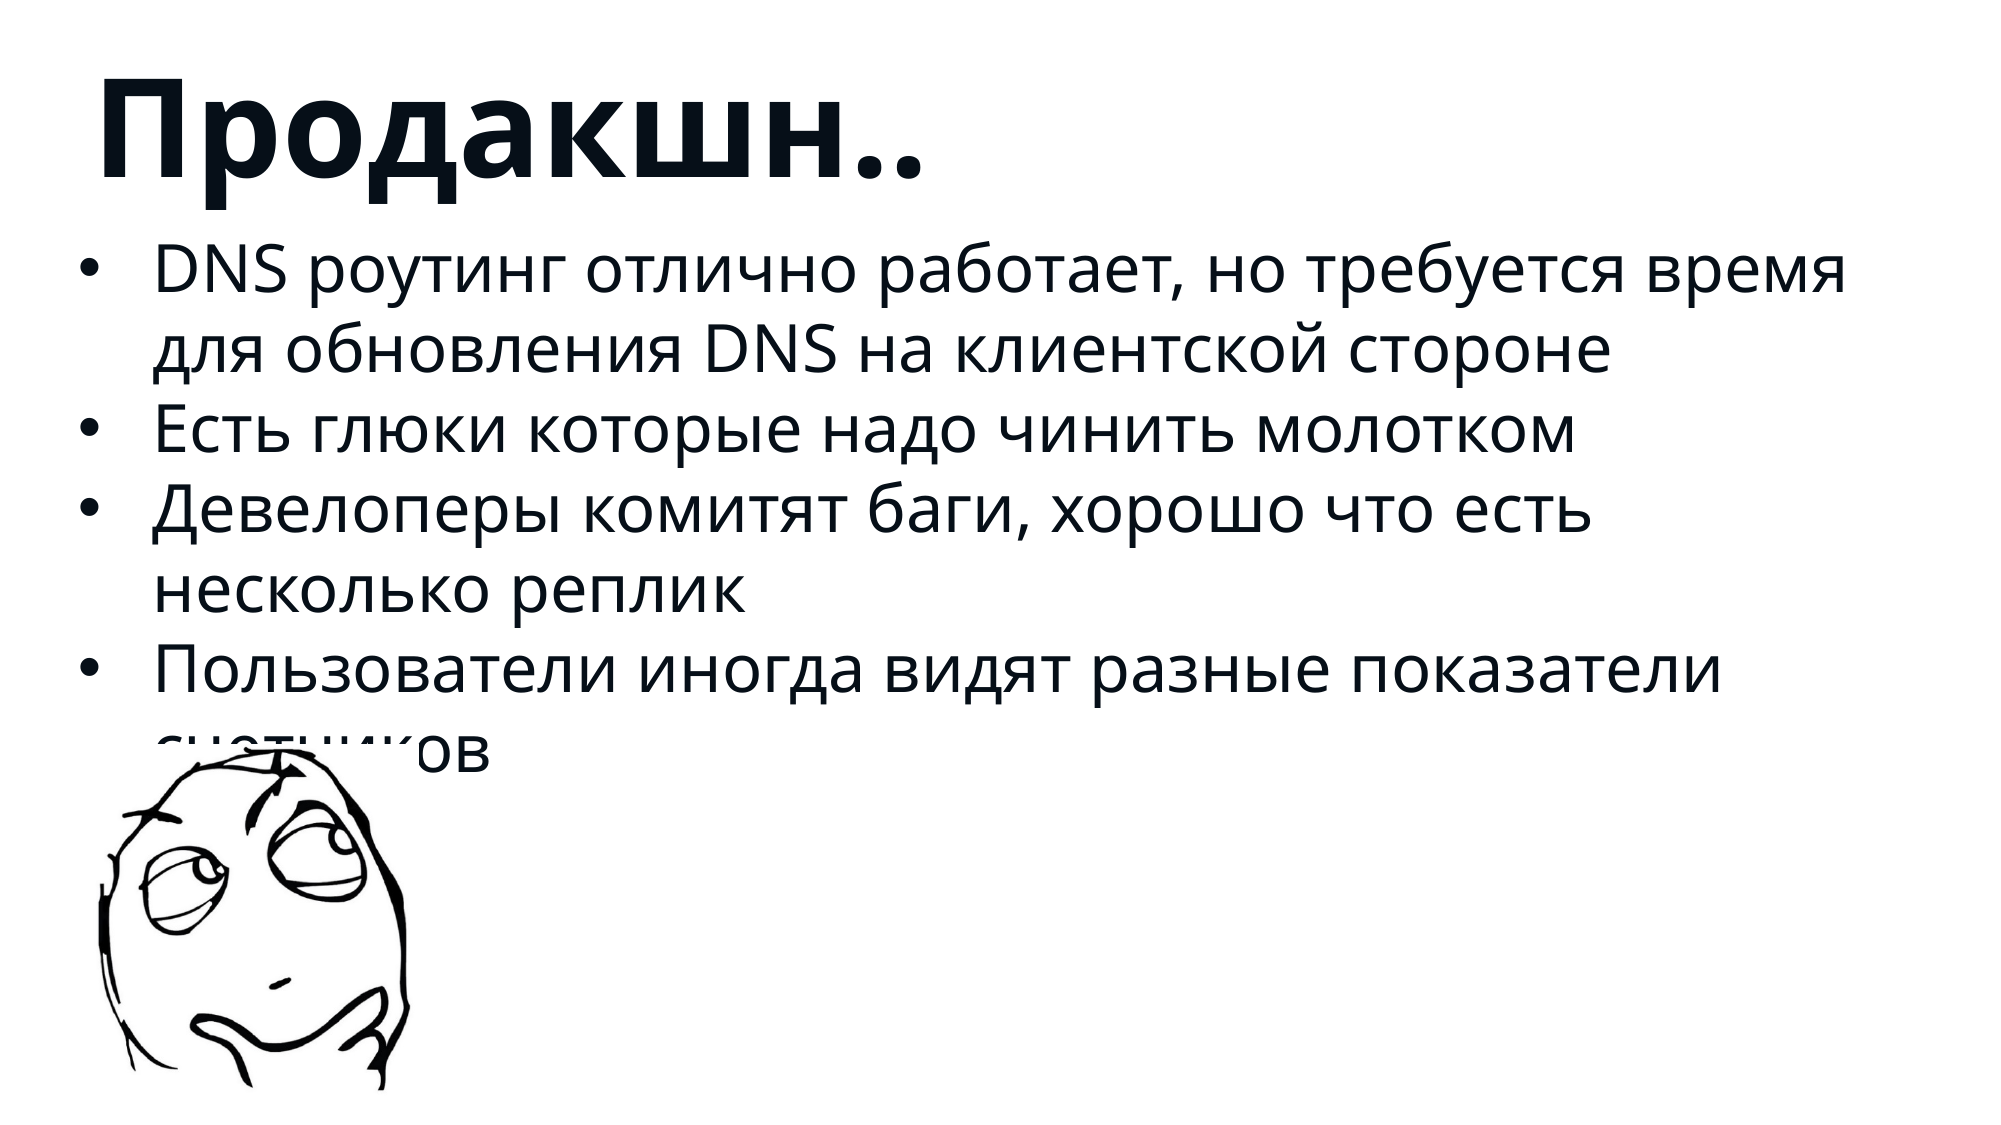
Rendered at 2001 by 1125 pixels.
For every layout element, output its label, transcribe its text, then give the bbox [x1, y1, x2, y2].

picture [87, 744, 419, 1096]
text_box DNS роутинг отлично работает, но требуется время для обновления DNS на клиентской стороне Есть глюки которые надо чинить молотком Девелоперы комитят баги, хорошо что есть несколько реплик Пользователи иногда видят разные показатели счетчиков [63, 218, 1964, 794]
title Продакшн.. [87, 74, 1777, 193]
